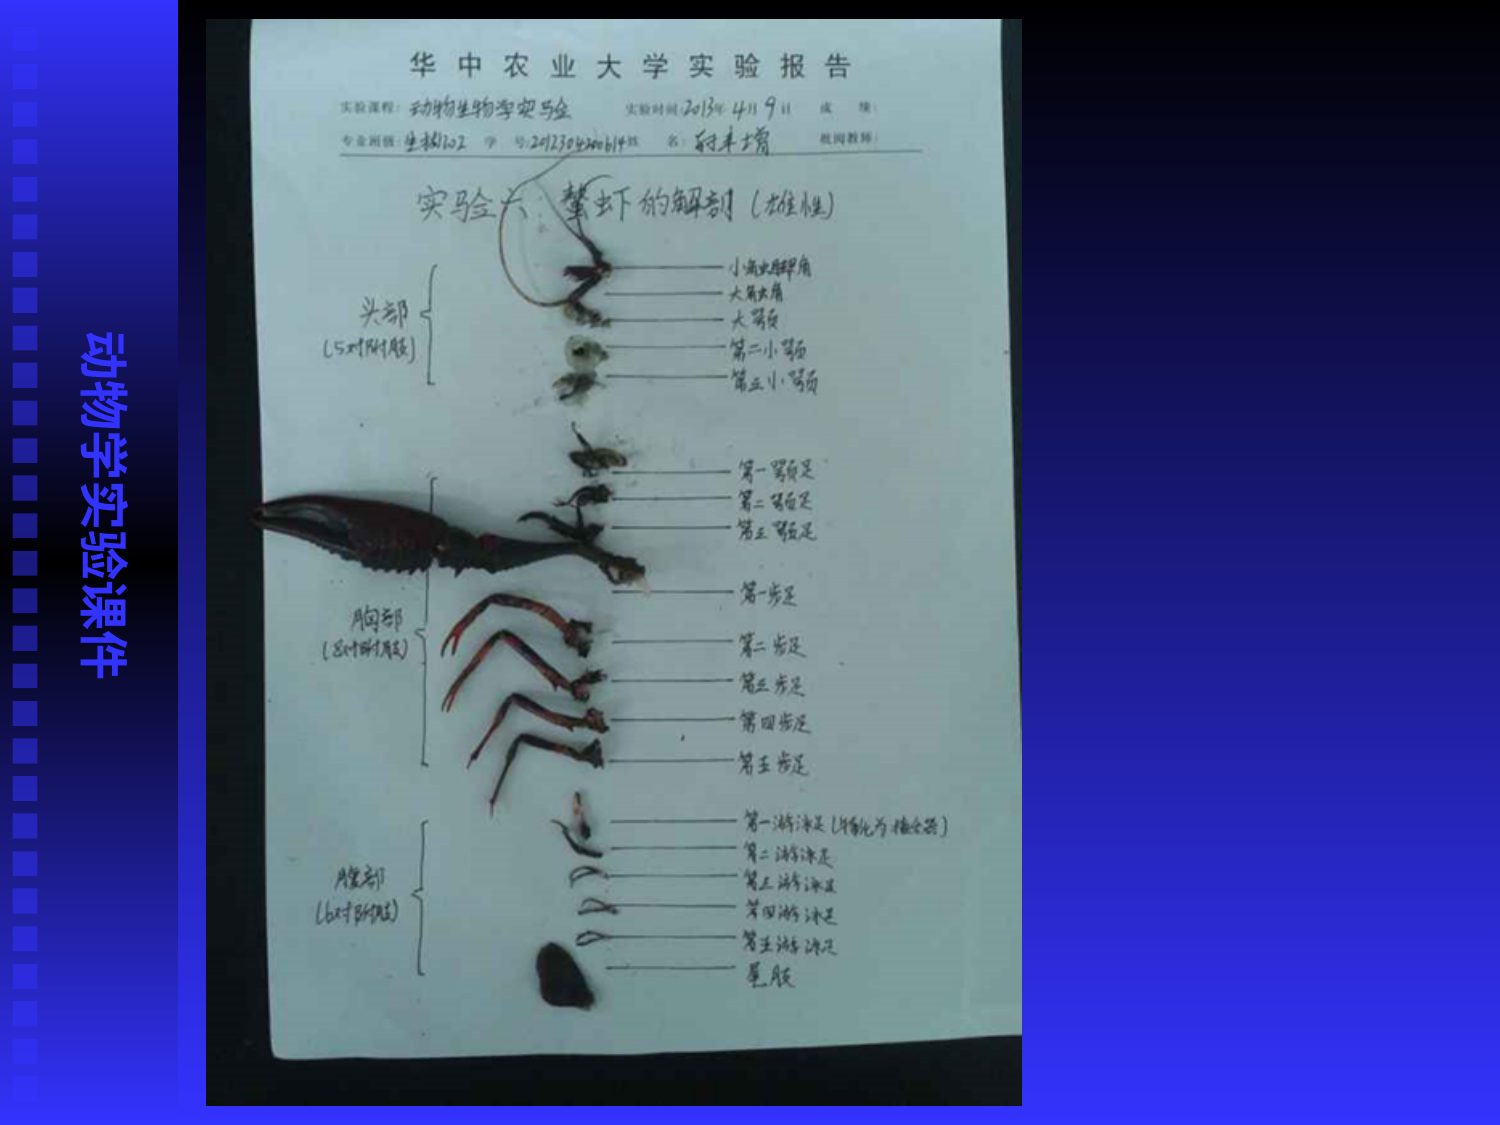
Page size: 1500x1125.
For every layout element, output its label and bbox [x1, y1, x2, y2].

picture [206, 18, 1022, 1106]
